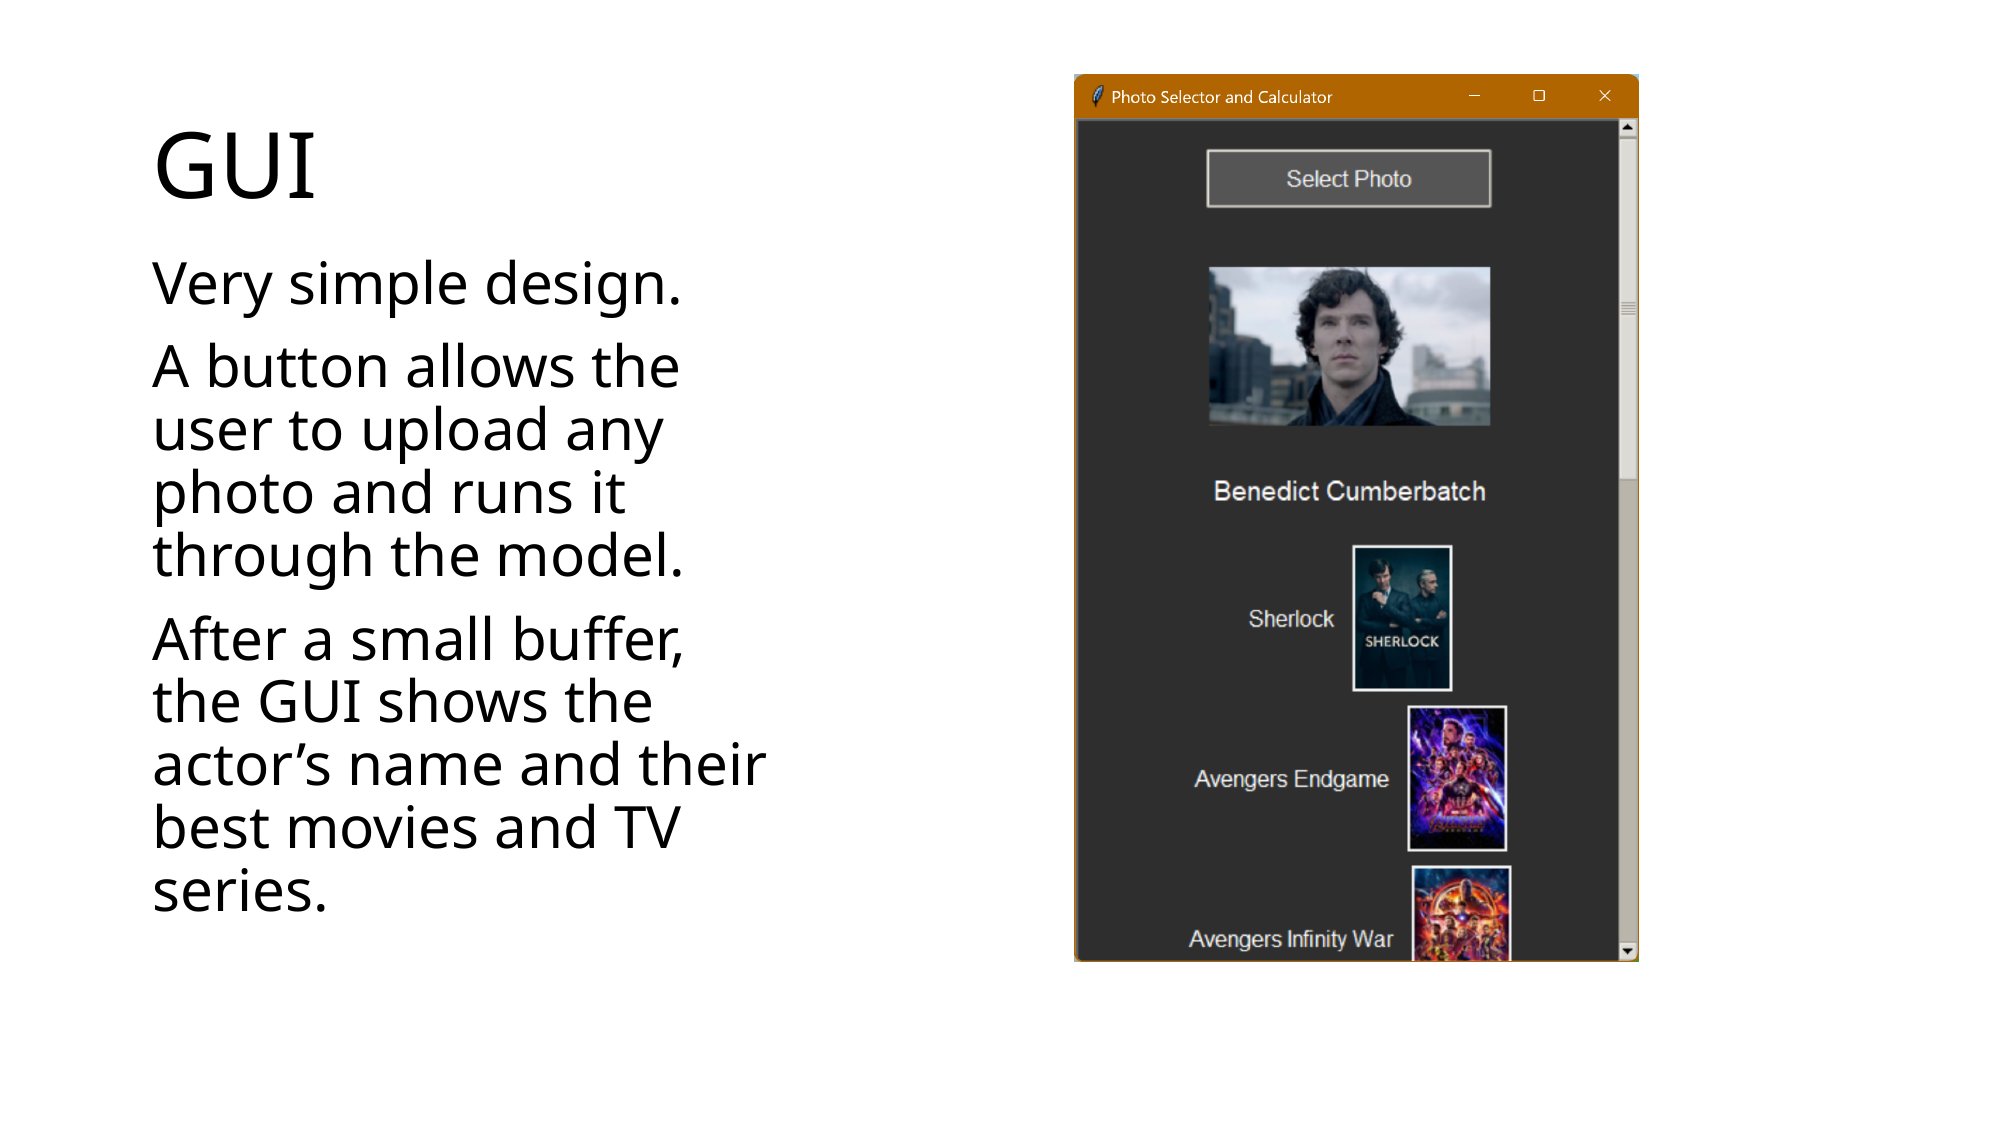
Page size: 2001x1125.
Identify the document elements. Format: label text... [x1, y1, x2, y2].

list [1074, 74, 1639, 962]
list Very simple design. A button allows the user to upload any photo and runs it through the model. After a small buffer, the GUI shows the actor’s name and their best movies and TV series. [137, 246, 783, 963]
title GUI [137, 75, 783, 226]
